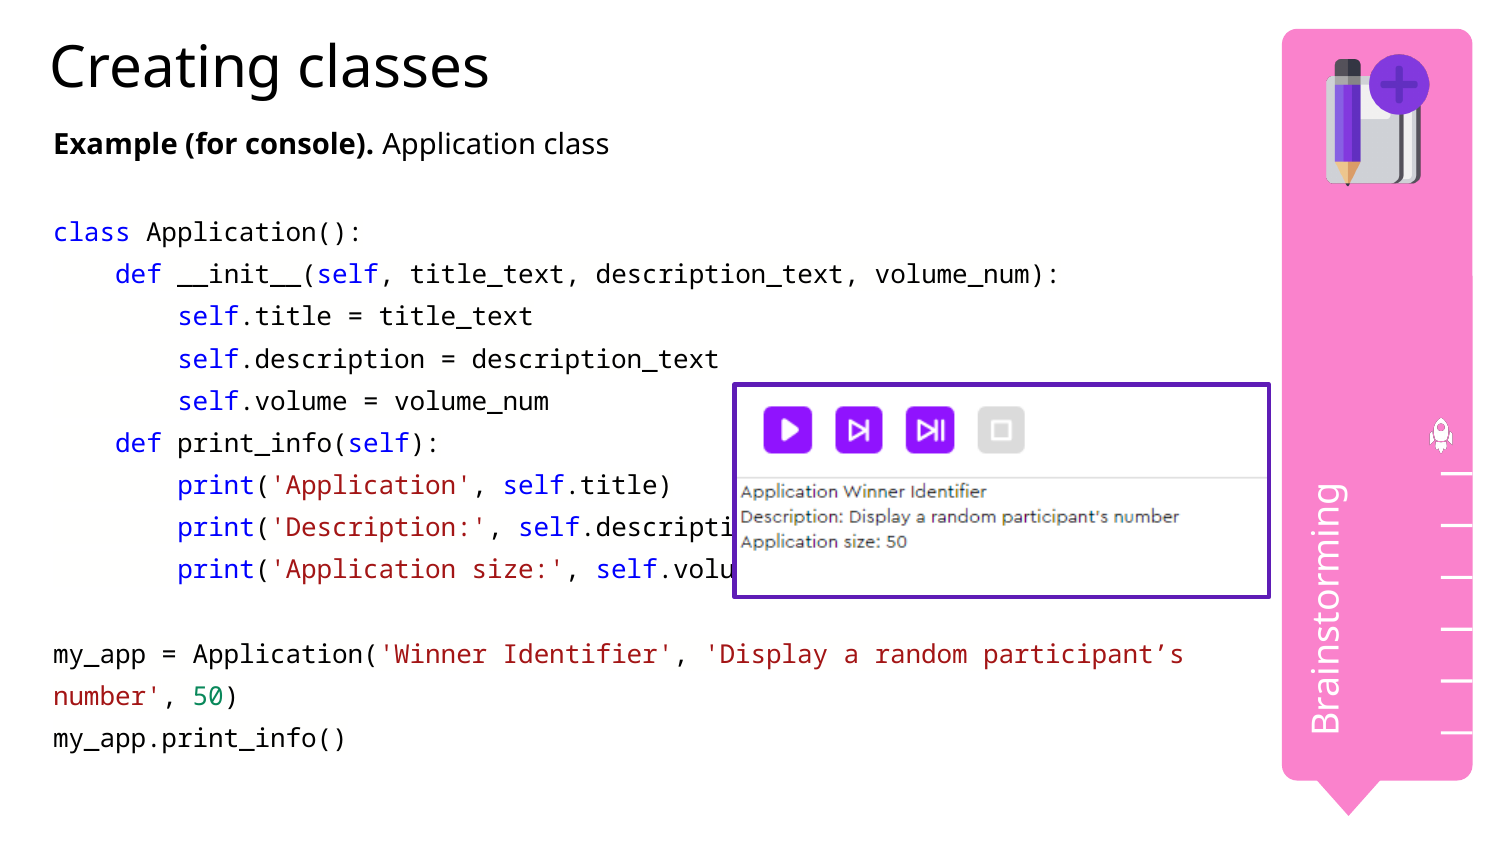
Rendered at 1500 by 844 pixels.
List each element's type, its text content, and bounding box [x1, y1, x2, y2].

picture [1423, 412, 1459, 459]
picture [736, 386, 1267, 595]
text_box Creating classes [49, 28, 1237, 113]
text_box Example (for console). Application class [38, 110, 1226, 182]
text_box class Application(): def __init__(self, title_text, description_text, volume_num): self.title = title_text self.description = description_text self.volume = volume_num def print_info(self): print('Application', self.title) print('Description:', self.description) print('Application size:', self.volume) my_app = Application('Winner Identifier', 'Display a random participant’s number', 50) my_app.print_info() [38, 189, 1249, 785]
picture [1290, 38, 1464, 202]
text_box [1281, 28, 1473, 817]
